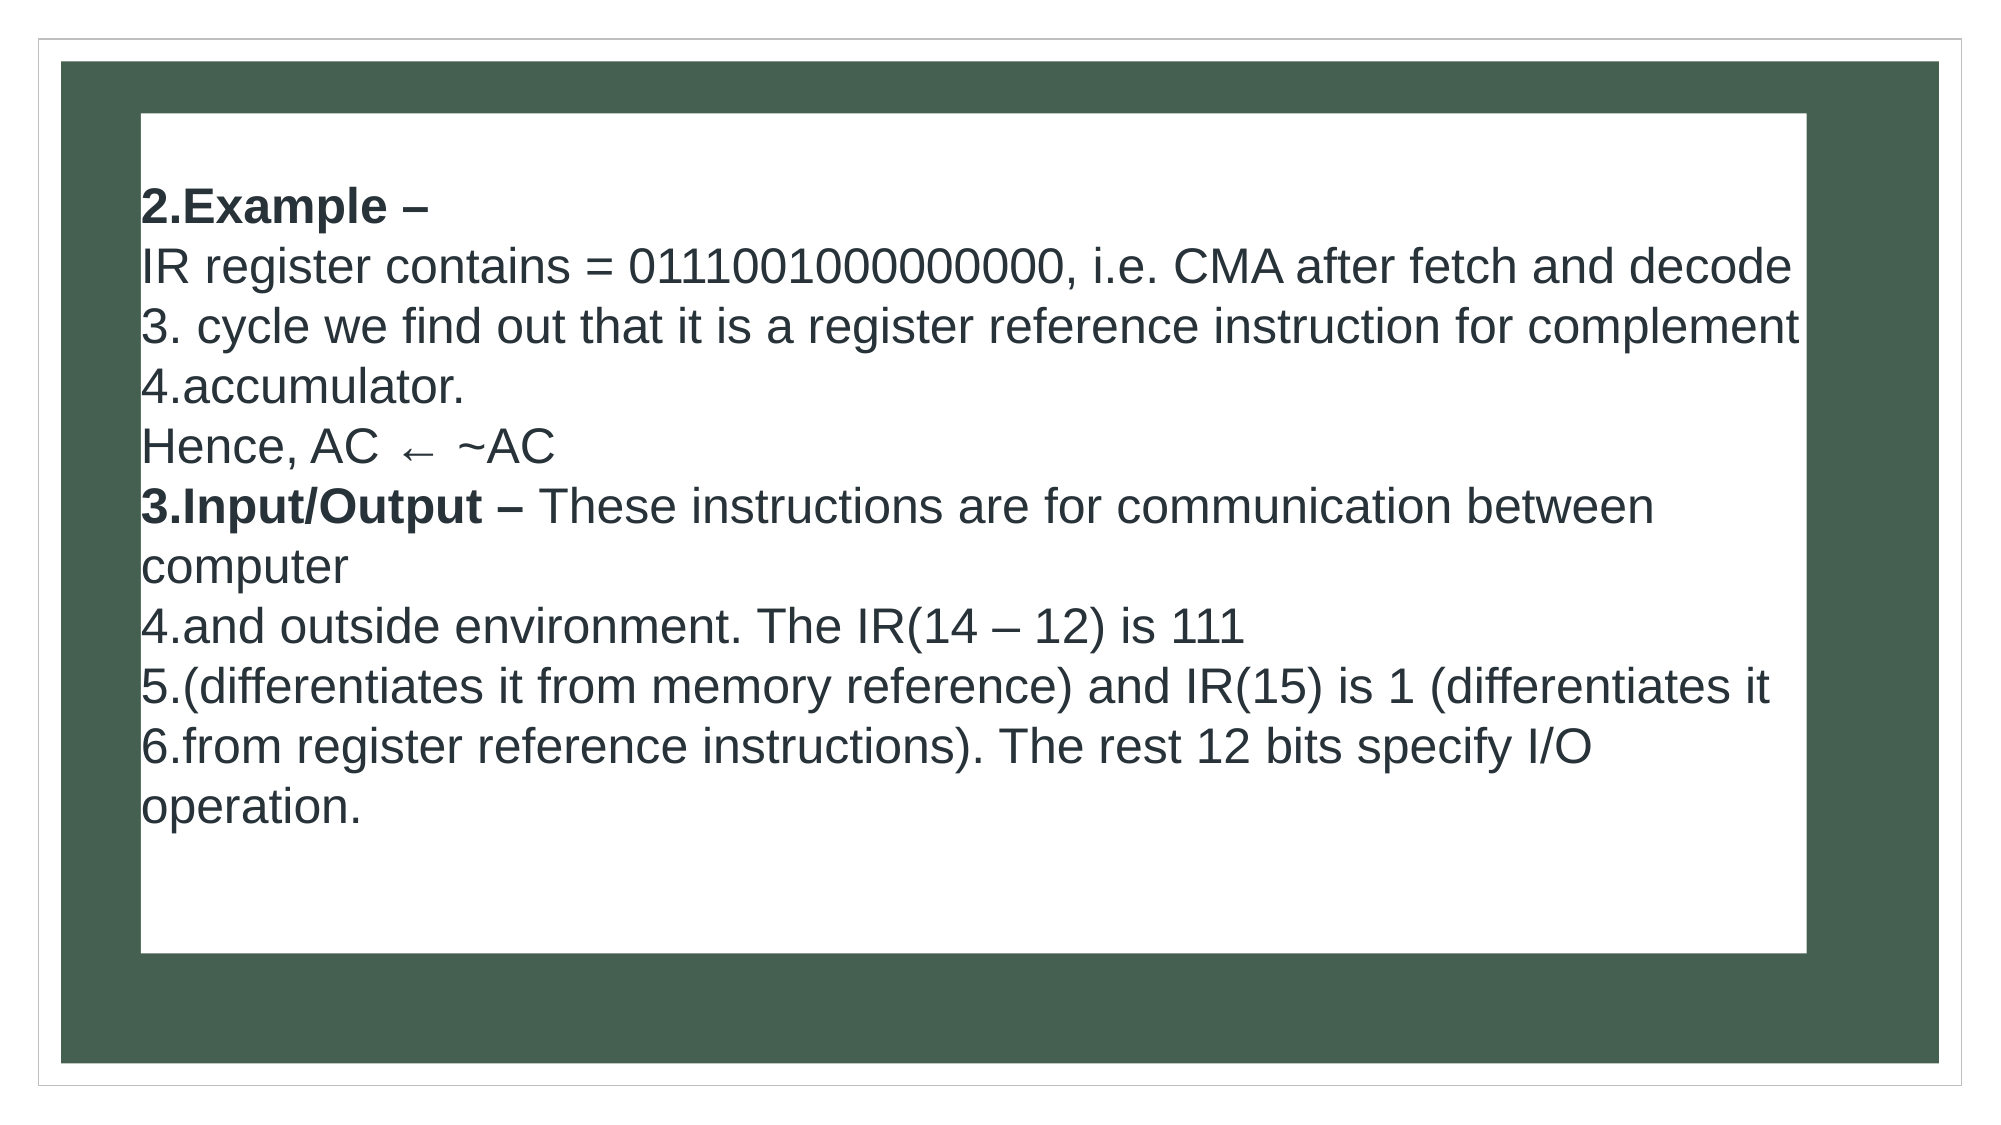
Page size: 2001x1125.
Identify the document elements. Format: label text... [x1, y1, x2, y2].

list Example – IR register contains = 0111001000000000, i.e. CMA after fetch and decode cycle we find out that it is a register reference instruction for complement accumulator. Hence, AC ← ~AC Input/Output – These instructions are for communication between computer and outside environment. The IR(14 – 12) is 111 (differentiates it from memory reference) and IR(15) is 1 (differentiates it from register reference instructions). The rest 12 bits specify I/O operation. [140, 113, 1807, 954]
